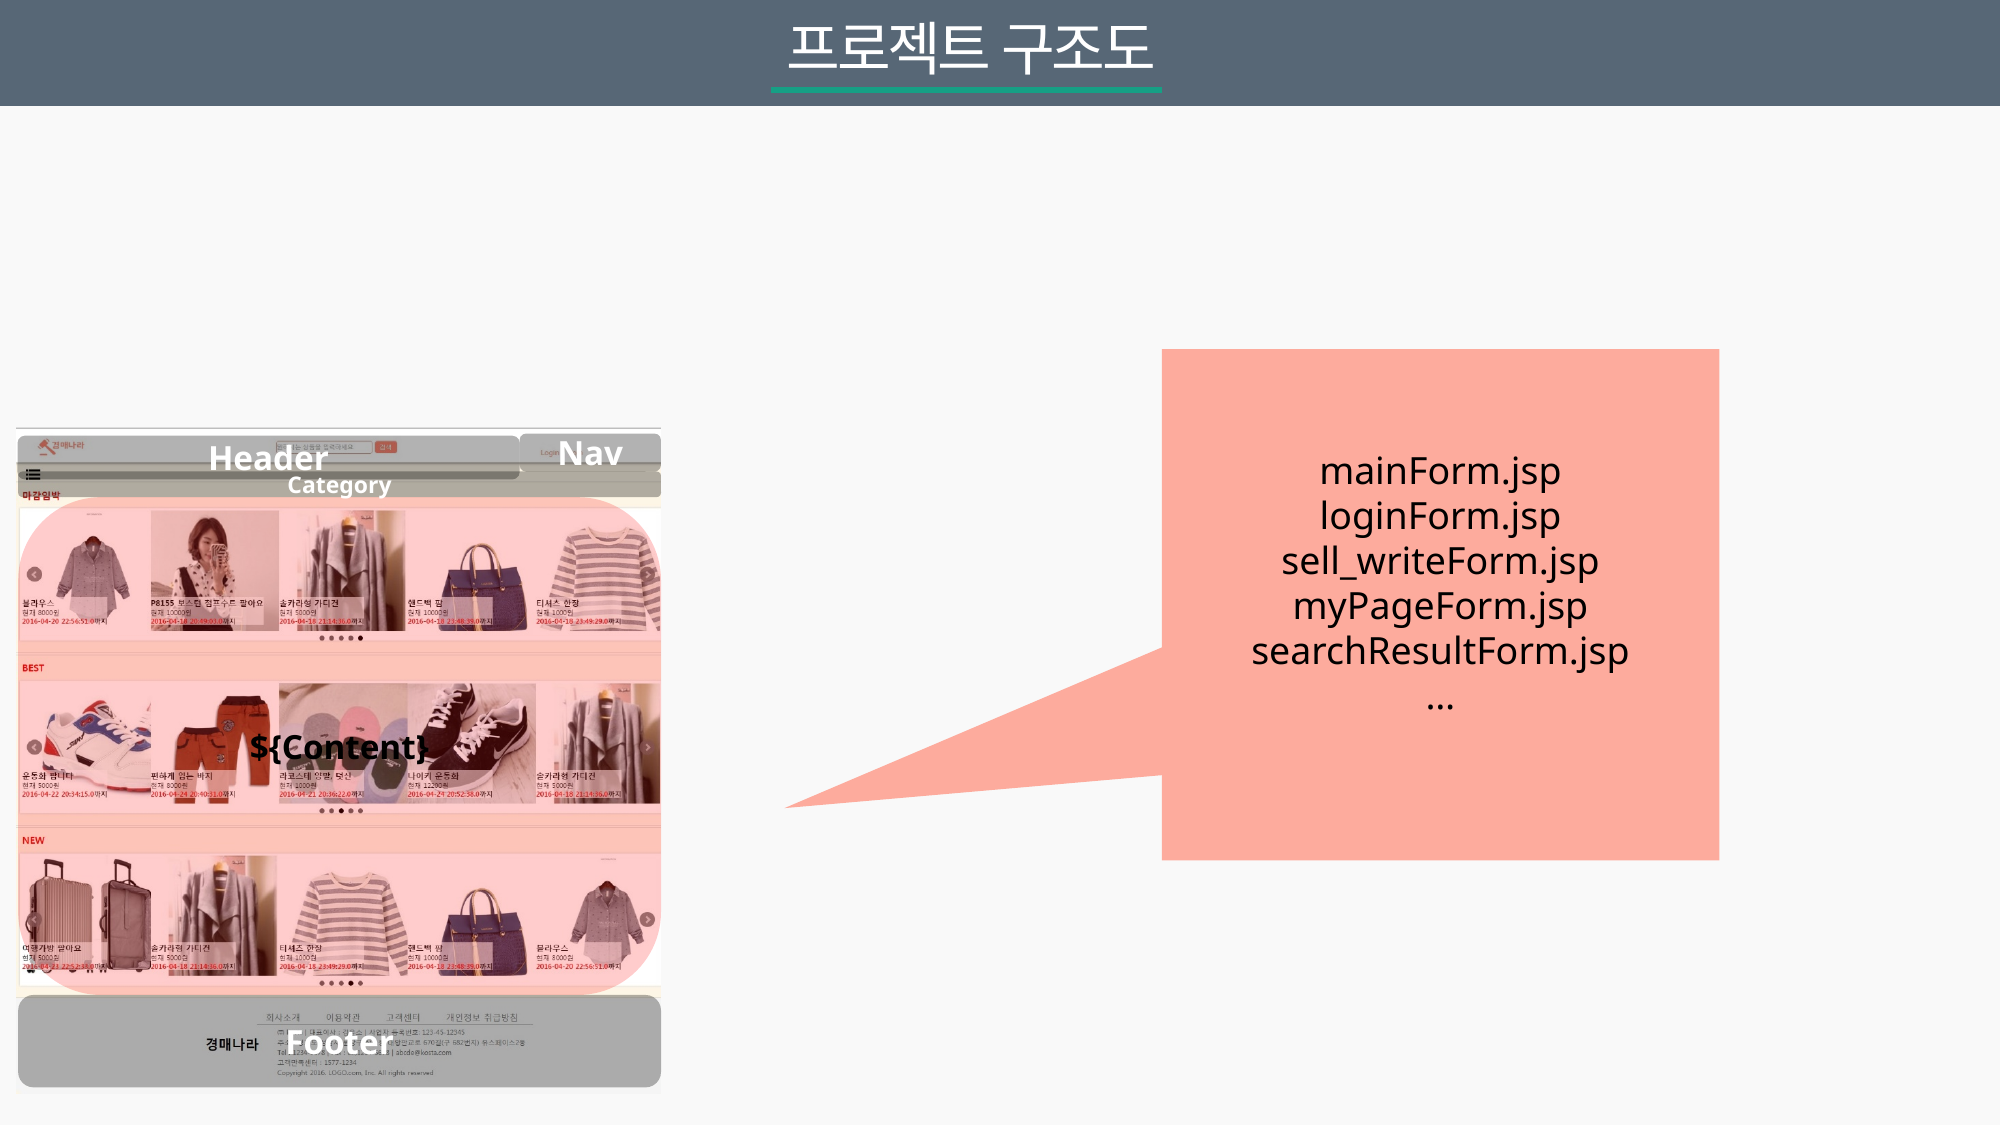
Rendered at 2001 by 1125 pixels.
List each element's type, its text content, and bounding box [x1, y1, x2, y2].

text_box [0, 0, 2000, 107]
picture [16, 427, 661, 1094]
text_box 프로젝트 구조도 [617, 4, 1325, 90]
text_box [17, 433, 661, 1088]
text_box mainForm.jsp loginForm.jsp sell_writeForm.jsp myPageForm.jsp searchResultForm.jsp … [784, 348, 1720, 861]
